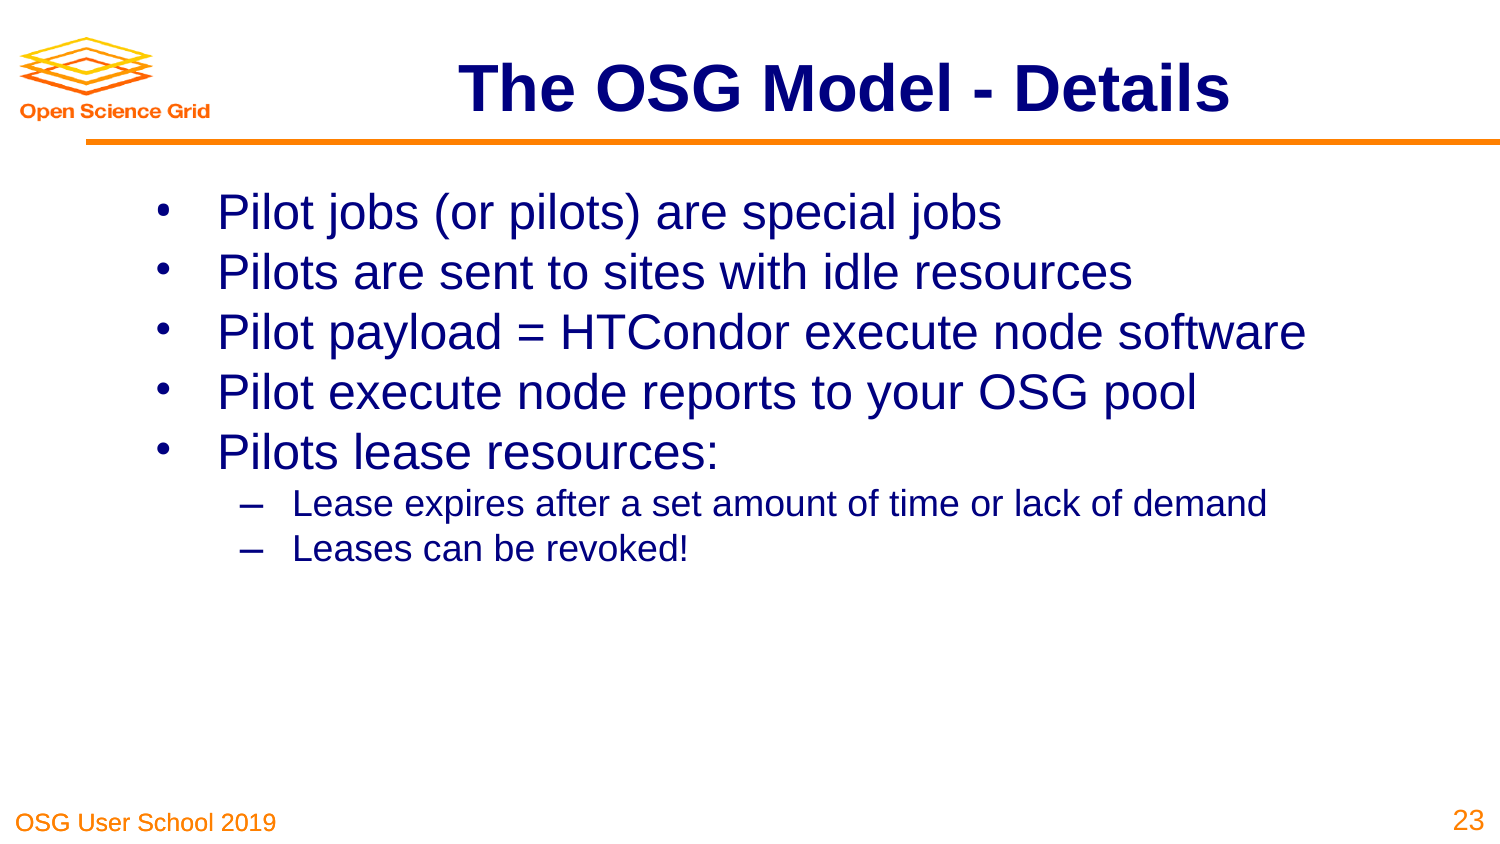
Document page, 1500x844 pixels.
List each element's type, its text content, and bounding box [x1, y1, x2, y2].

slide_number ‹#› [1431, 787, 1500, 844]
title The OSG Model - Details [201, 14, 1490, 155]
picture [0, 20, 201, 134]
list Pilot jobs (or pilots) are special jobs Pilots are sent to sites with idle resources Pilot payload = HTCondor execute node software Pilot execute node reports to your OSG pool Pilots lease resources: Lease expires after a set amount of time or lack of demand Leases can be revoked! [127, 164, 1403, 741]
